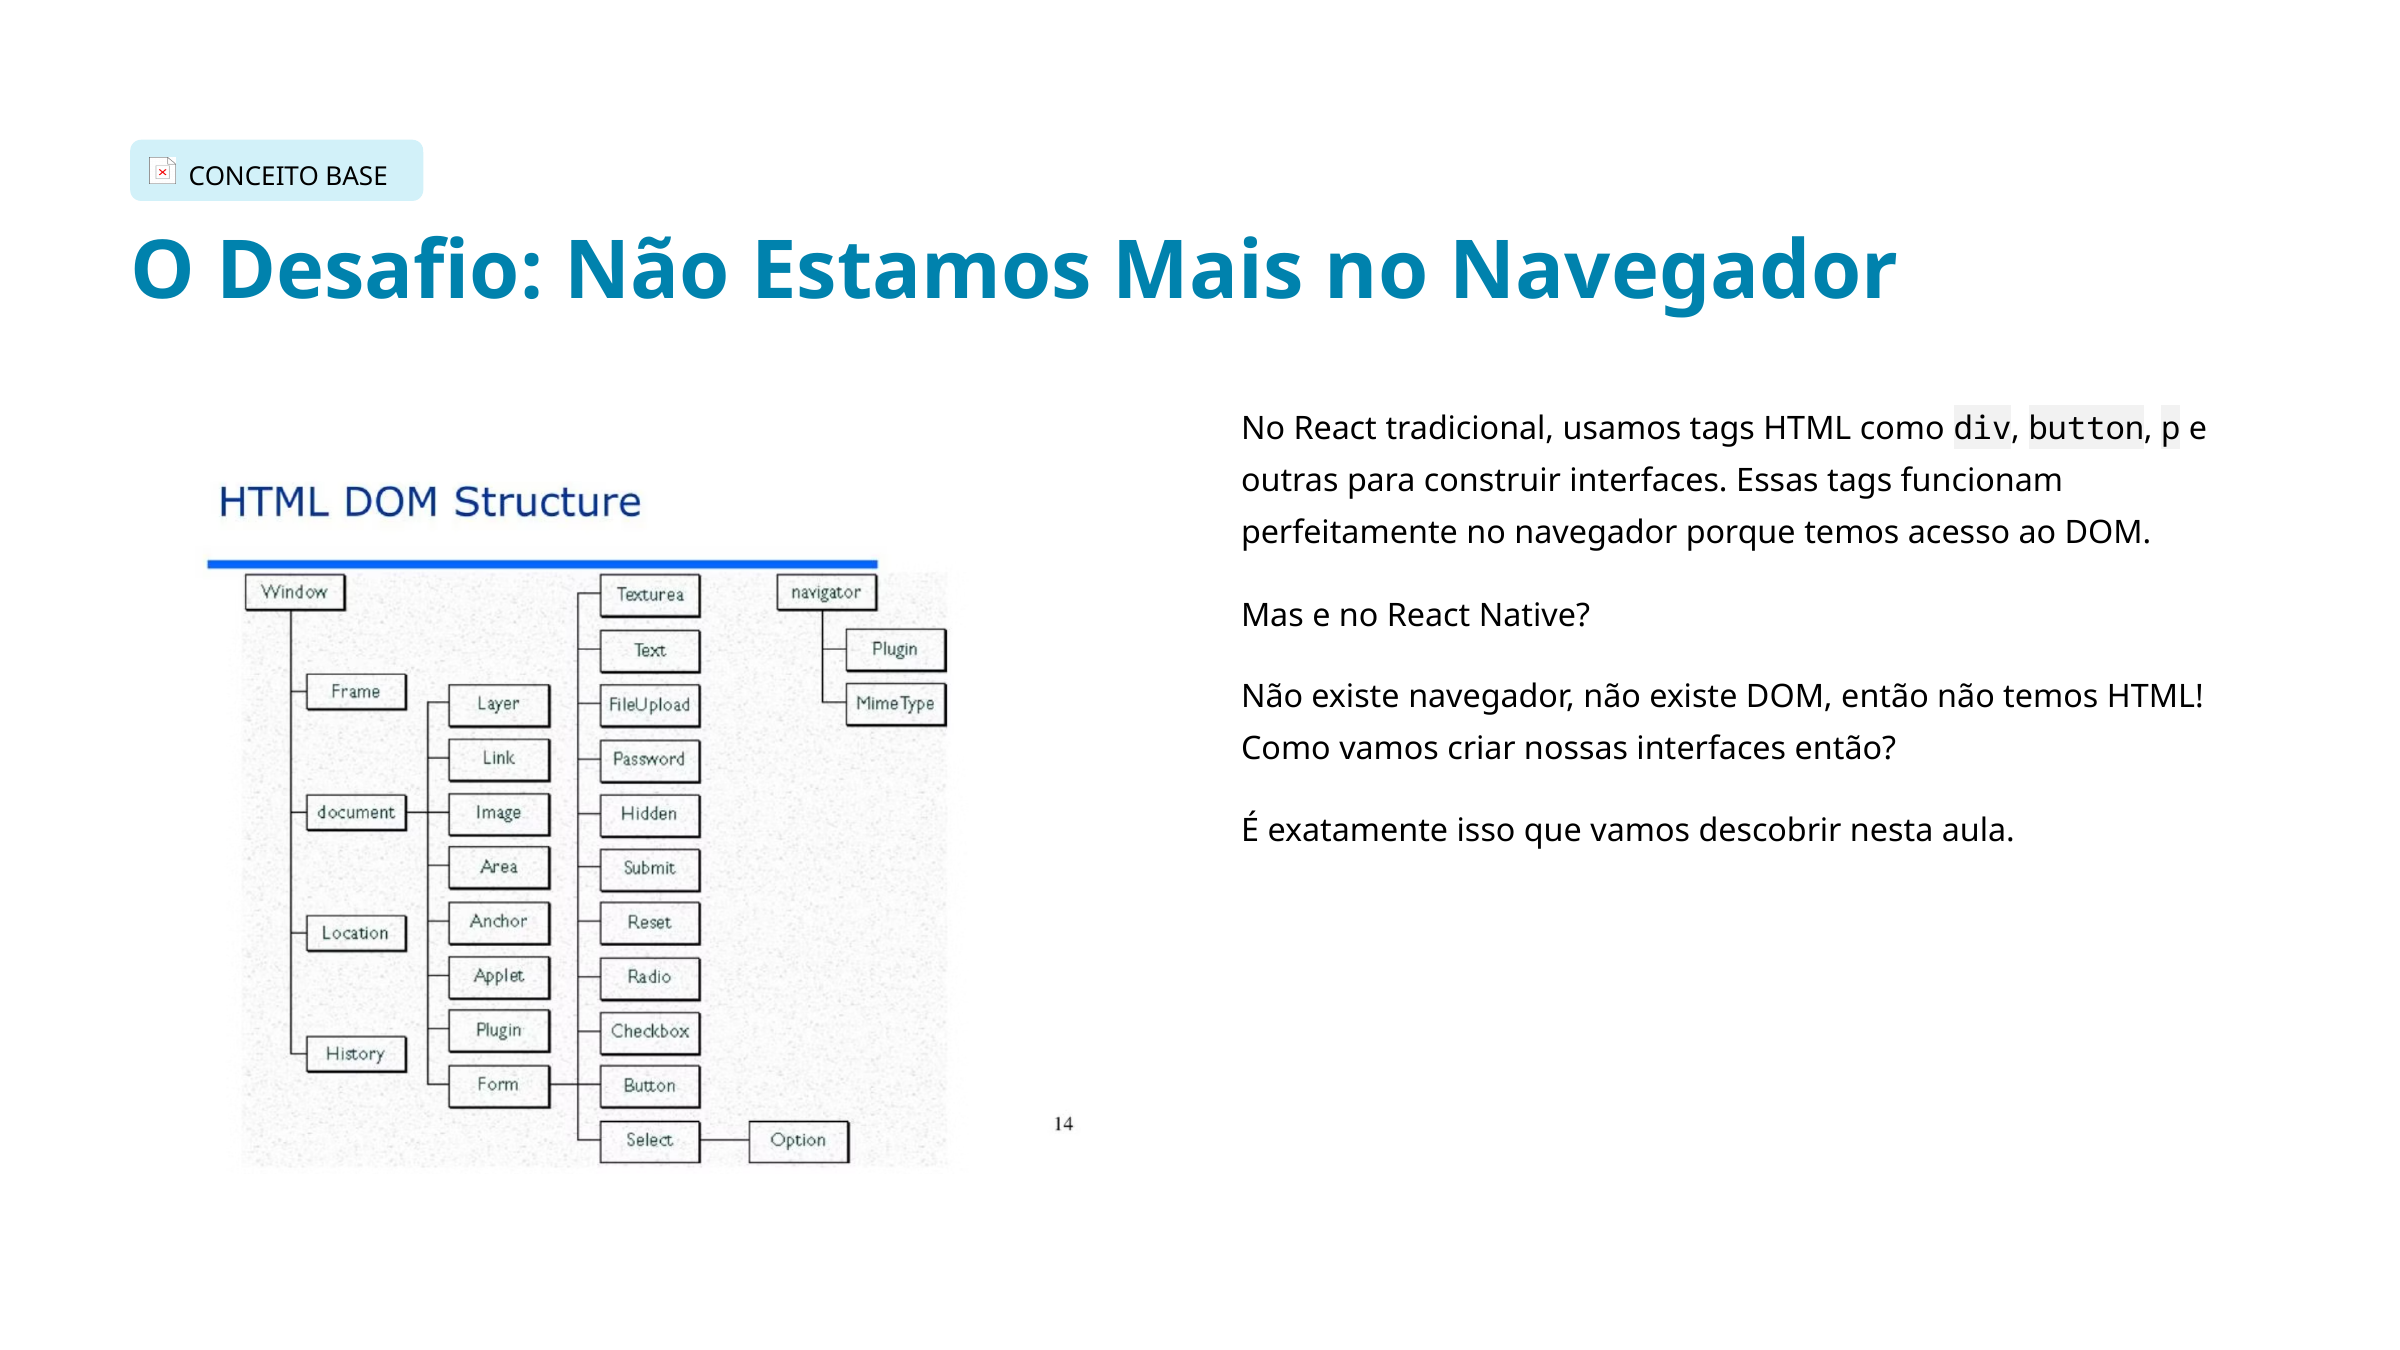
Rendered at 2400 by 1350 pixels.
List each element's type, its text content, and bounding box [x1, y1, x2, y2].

picture [130, 401, 1161, 1174]
text_box CONCEITO BASE [188, 149, 404, 192]
text_box O Desafio: Não Estamos Mais no Navegador [130, 213, 1837, 316]
text_box [130, 139, 424, 201]
text_box No React tradicional, usamos tags HTML como div, button, p e outras para construir interfaces. Essas tags funcionam perfeitamente no navegador porque temos acesso ao DOM. [1240, 393, 2272, 552]
picture [149, 157, 176, 184]
text_box Mas e no React Native? [1240, 580, 2272, 633]
text_box É exatamente isso que vamos descobrir nesta aula. [1240, 795, 2272, 848]
text_box Não existe navegador, não existe DOM, então não temos HTML! Como vamos criar nossas interfaces então? [1240, 661, 2272, 767]
